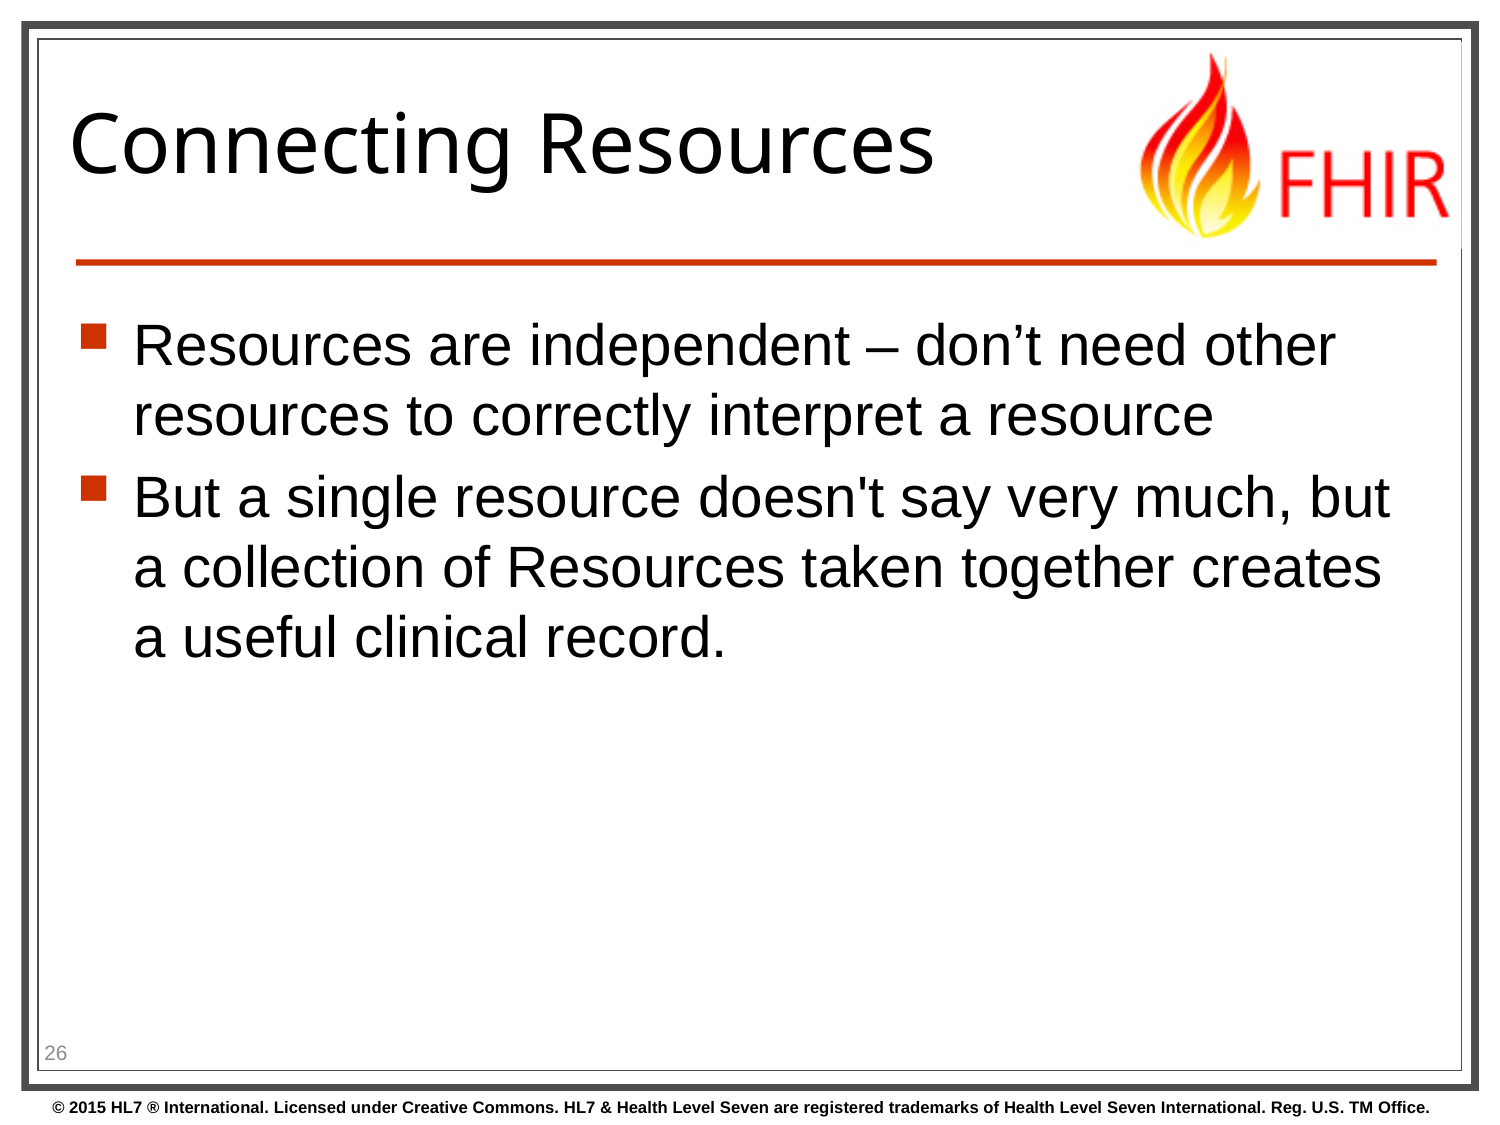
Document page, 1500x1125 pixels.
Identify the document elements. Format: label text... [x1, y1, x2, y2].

slide_number 26 [29, 1034, 148, 1071]
picture [1128, 42, 1462, 249]
title Connecting Resources [53, 54, 1128, 244]
list Resources are independent – don’t need other resources to correctly interpret a resource But a single resource doesn't say very much, but a collection of Resources taken together creates a useful clinical record. [62, 299, 1438, 1035]
